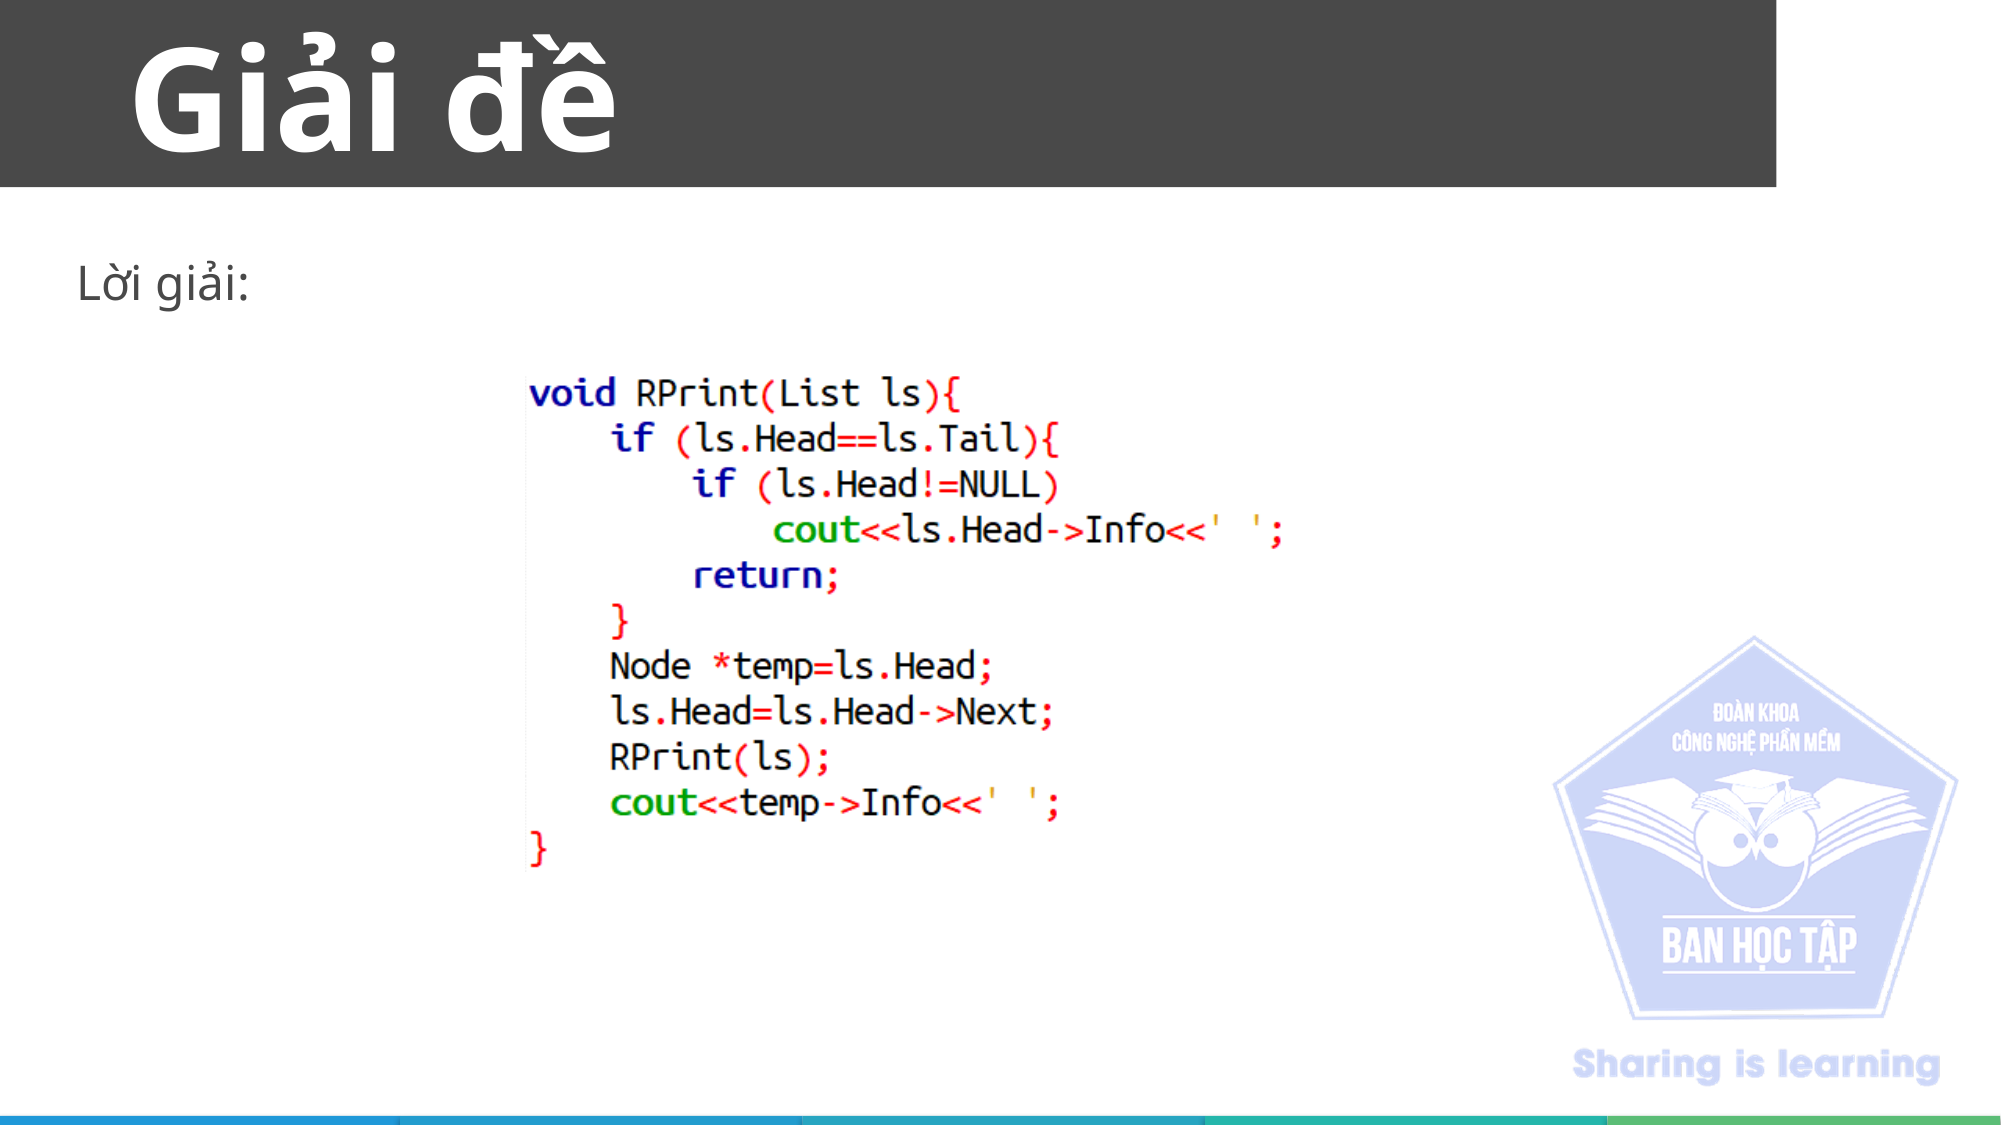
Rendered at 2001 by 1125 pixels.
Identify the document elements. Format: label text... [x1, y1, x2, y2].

text_box Lời giải: [61, 216, 1754, 318]
picture [525, 375, 1290, 872]
text_box Giải đề [0, 0, 1777, 188]
picture [1445, 562, 2000, 1125]
